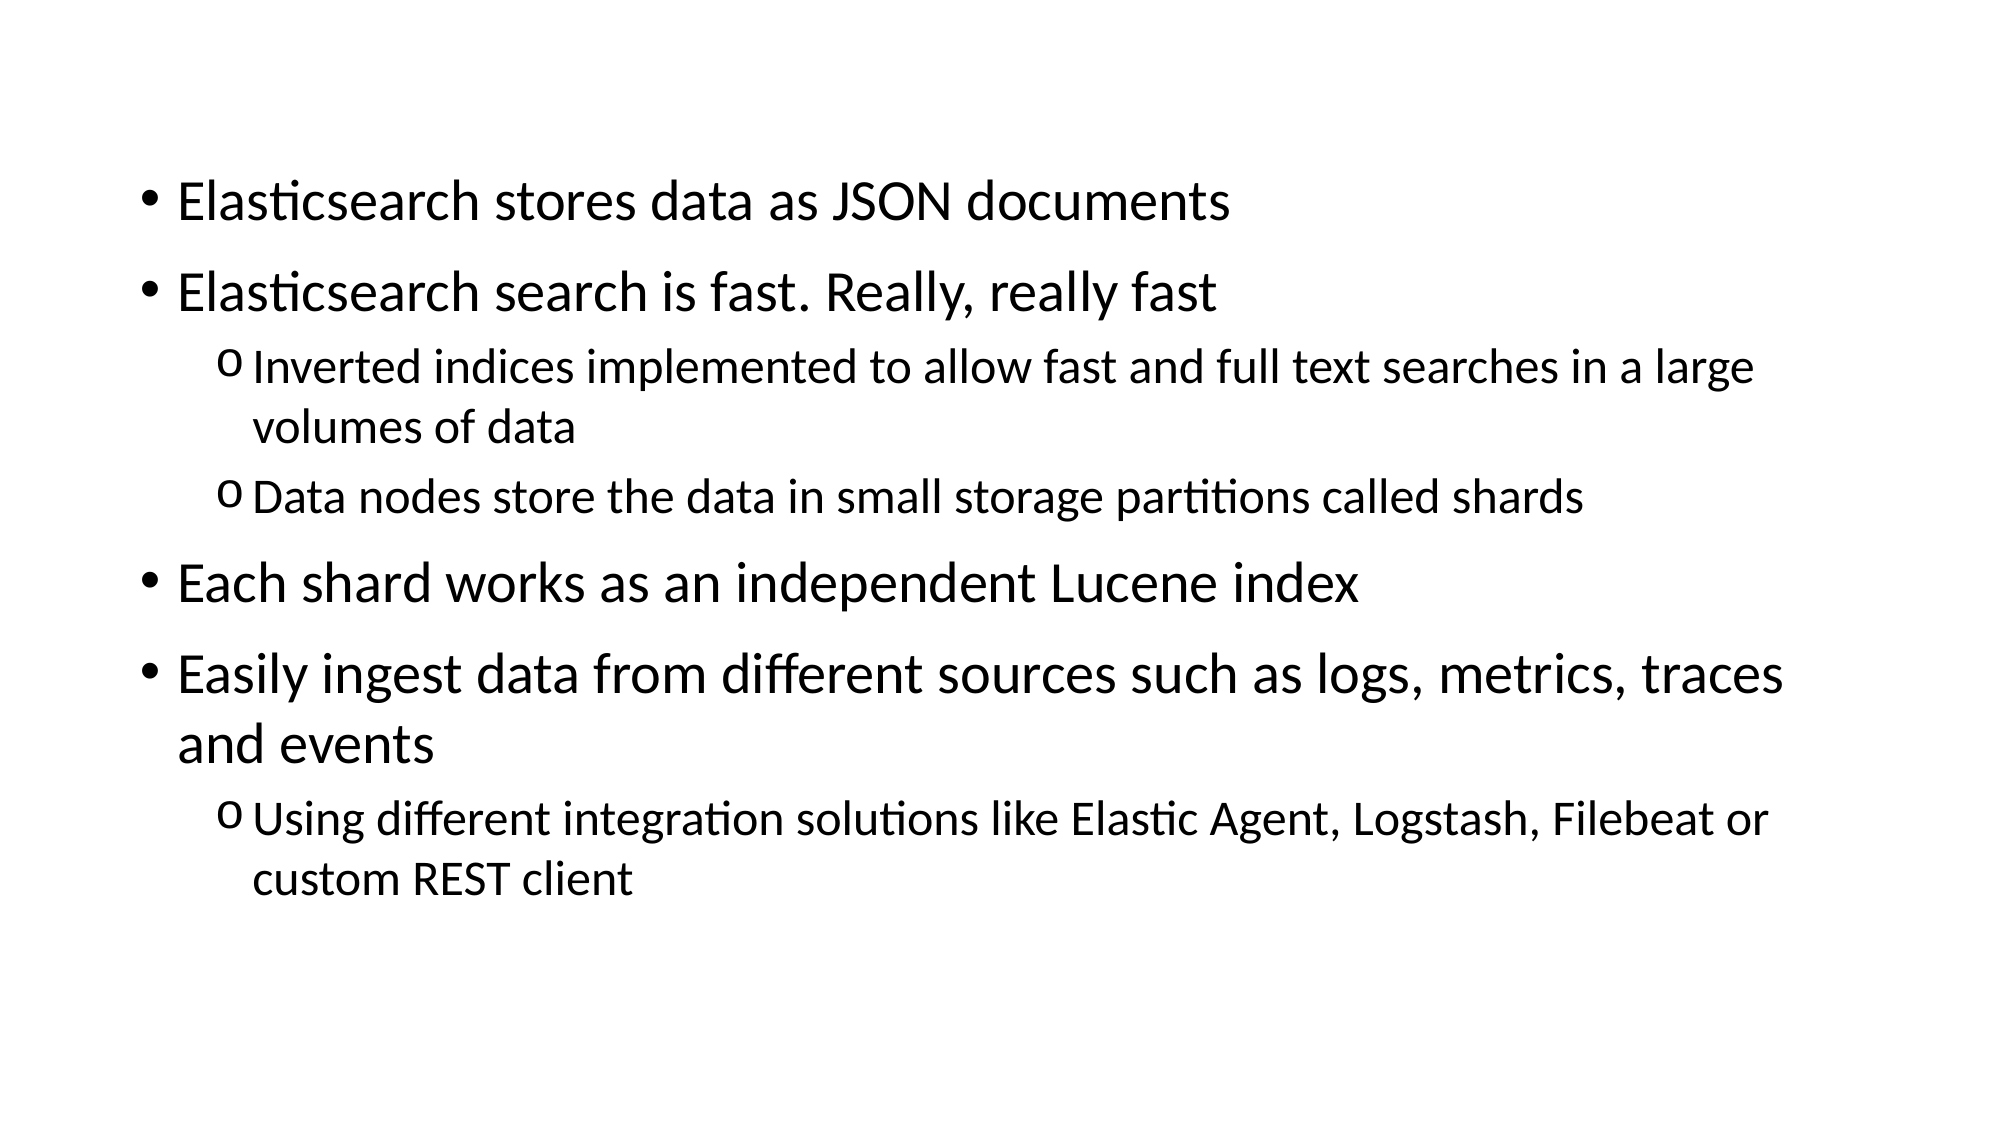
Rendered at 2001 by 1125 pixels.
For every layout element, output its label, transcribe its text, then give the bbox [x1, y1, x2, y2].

list Elasticsearch stores data as JSON documents Elasticsearch search is fast. Really, really fast Inverted indices implemented to allow fast and full text searches in a large volumes of data Data nodes store the data in small storage partitions called shards Each shard works as an independent Lucene index Easily ingest data from different sources such as logs, metrics, traces and events Using different integration solutions like Elastic Agent, Logstash, Filebeat or custom REST client [124, 155, 1850, 960]
